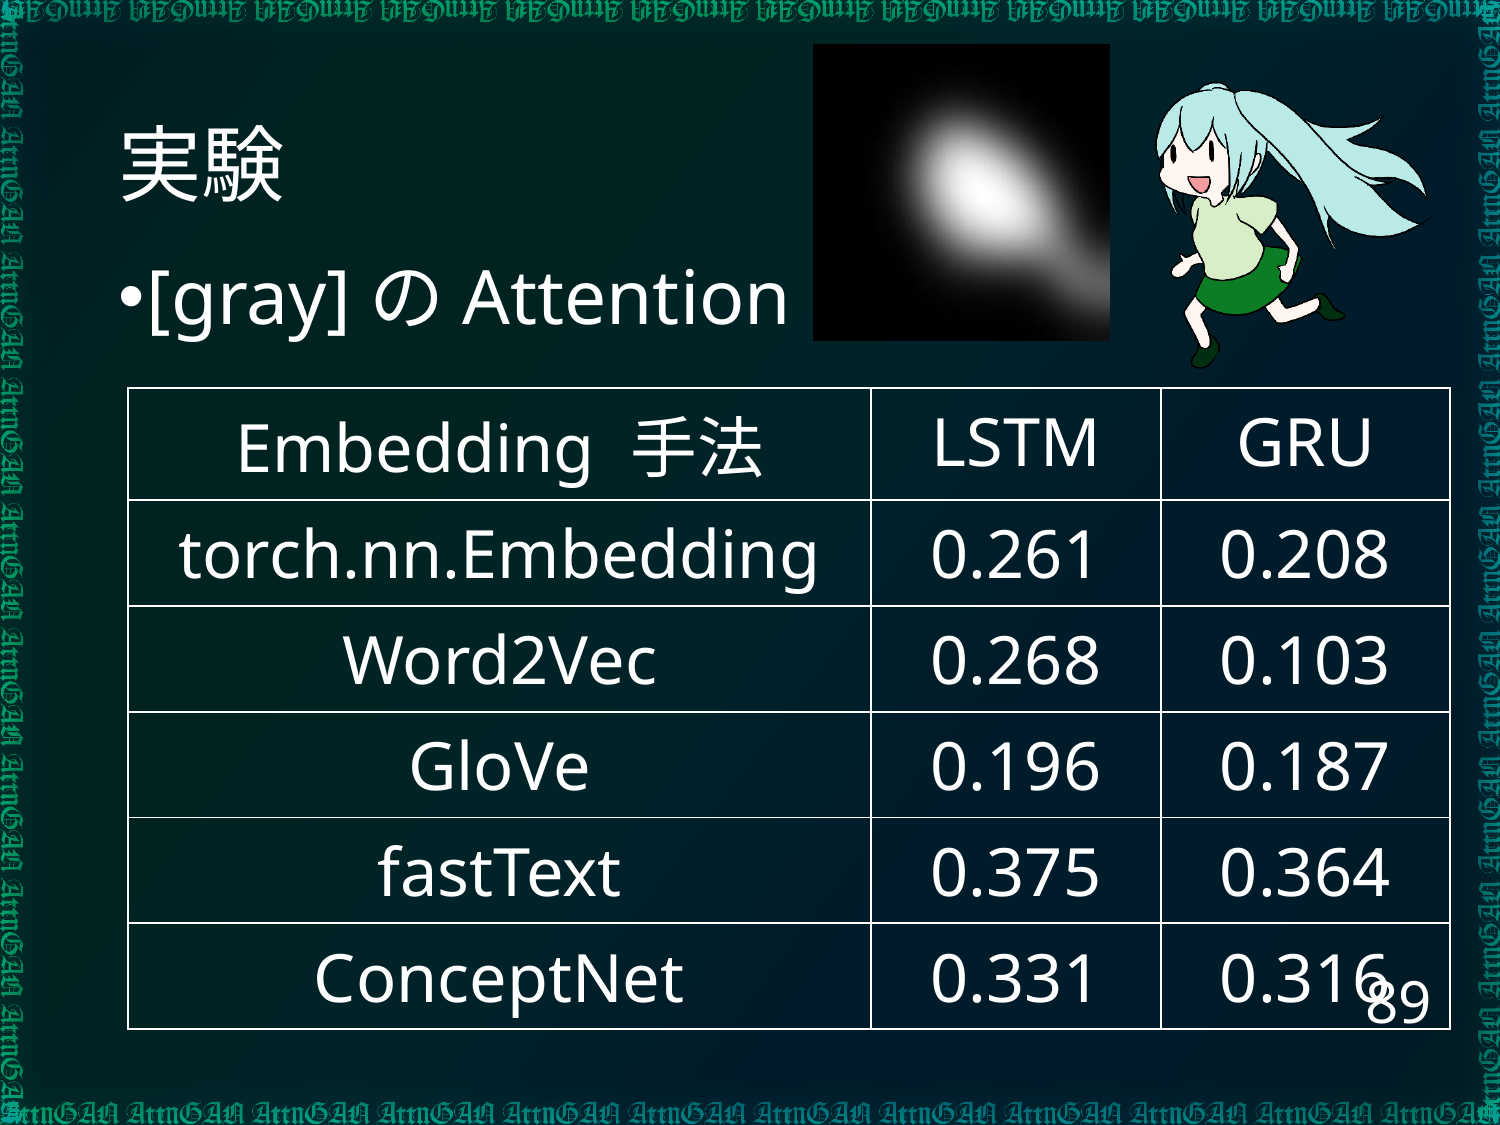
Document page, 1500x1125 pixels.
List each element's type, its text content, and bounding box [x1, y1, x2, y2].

table_header LSTM [872, 389, 1160, 499]
table_cell 0.196 [872, 713, 1160, 817]
title 実験 [103, 59, 813, 252]
table_cell 0.208 [1162, 501, 1449, 605]
table_cell 0.268 [872, 607, 1160, 711]
table_cell 0.261 [872, 501, 1160, 605]
table_cell ConceptNet [129, 924, 870, 1028]
table_cell fastText [129, 818, 870, 922]
title 実験 [1110, 59, 1397, 252]
text_box [gray]のAttention [103, 252, 1397, 992]
table_cell torch.nn.Embedding [129, 501, 870, 605]
table_header Embedding 手法 [129, 389, 870, 499]
table_cell 0.375 [872, 818, 1160, 922]
table_cell Word2Vec [129, 607, 870, 711]
table_cell 0.331 [872, 924, 1160, 1028]
picture [0, 0, 1500, 1125]
table_cell 0.187 [1162, 713, 1449, 817]
table_header GRU [1162, 389, 1449, 499]
slide_number 89 [1097, 1030, 1447, 1037]
table_cell 0.103 [1162, 607, 1449, 711]
table_cell GloVe [129, 713, 870, 817]
table_cell 0.364 [1162, 818, 1449, 922]
table_cell 0.316 [1162, 924, 1449, 1028]
